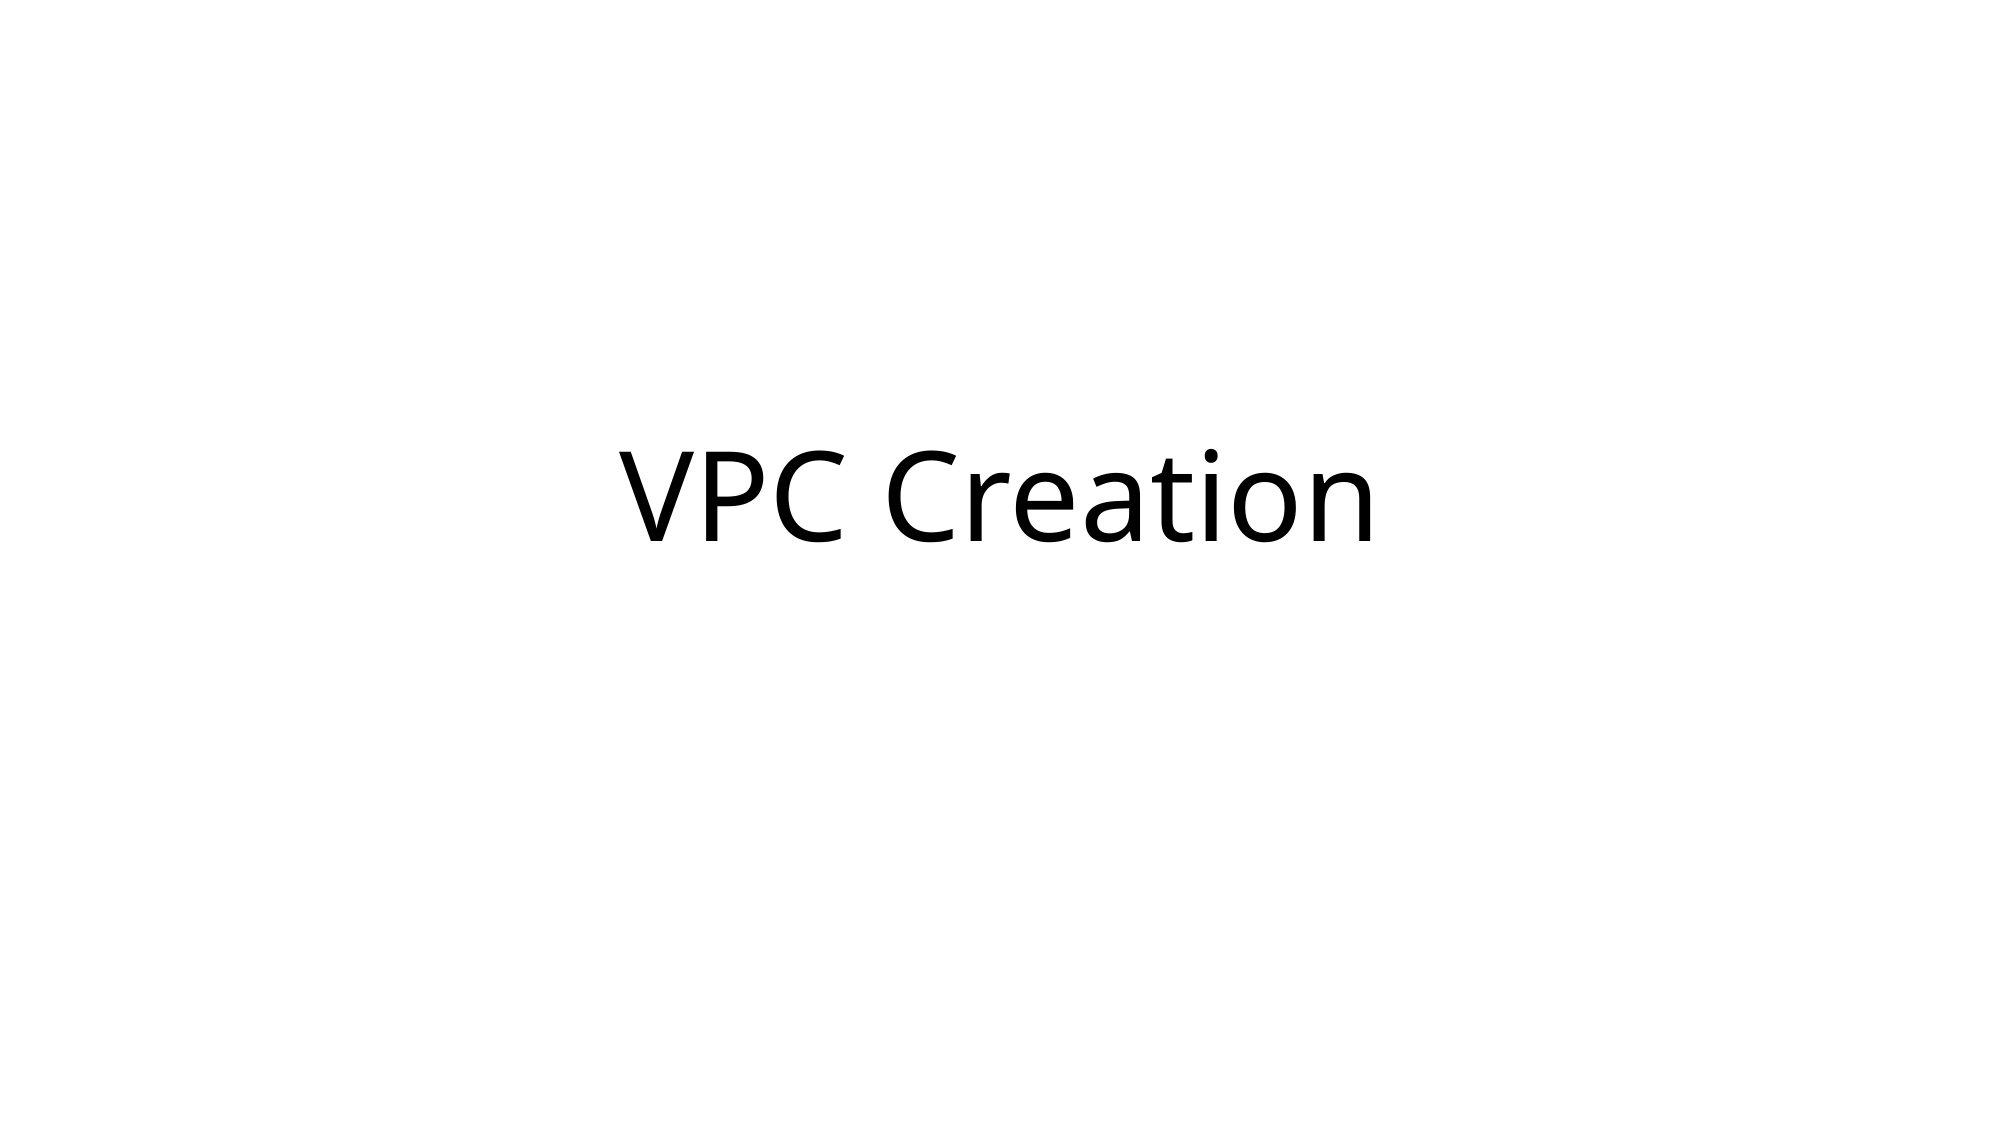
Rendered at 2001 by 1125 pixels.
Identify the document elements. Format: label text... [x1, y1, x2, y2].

title VPC Creation [249, 184, 1750, 576]
